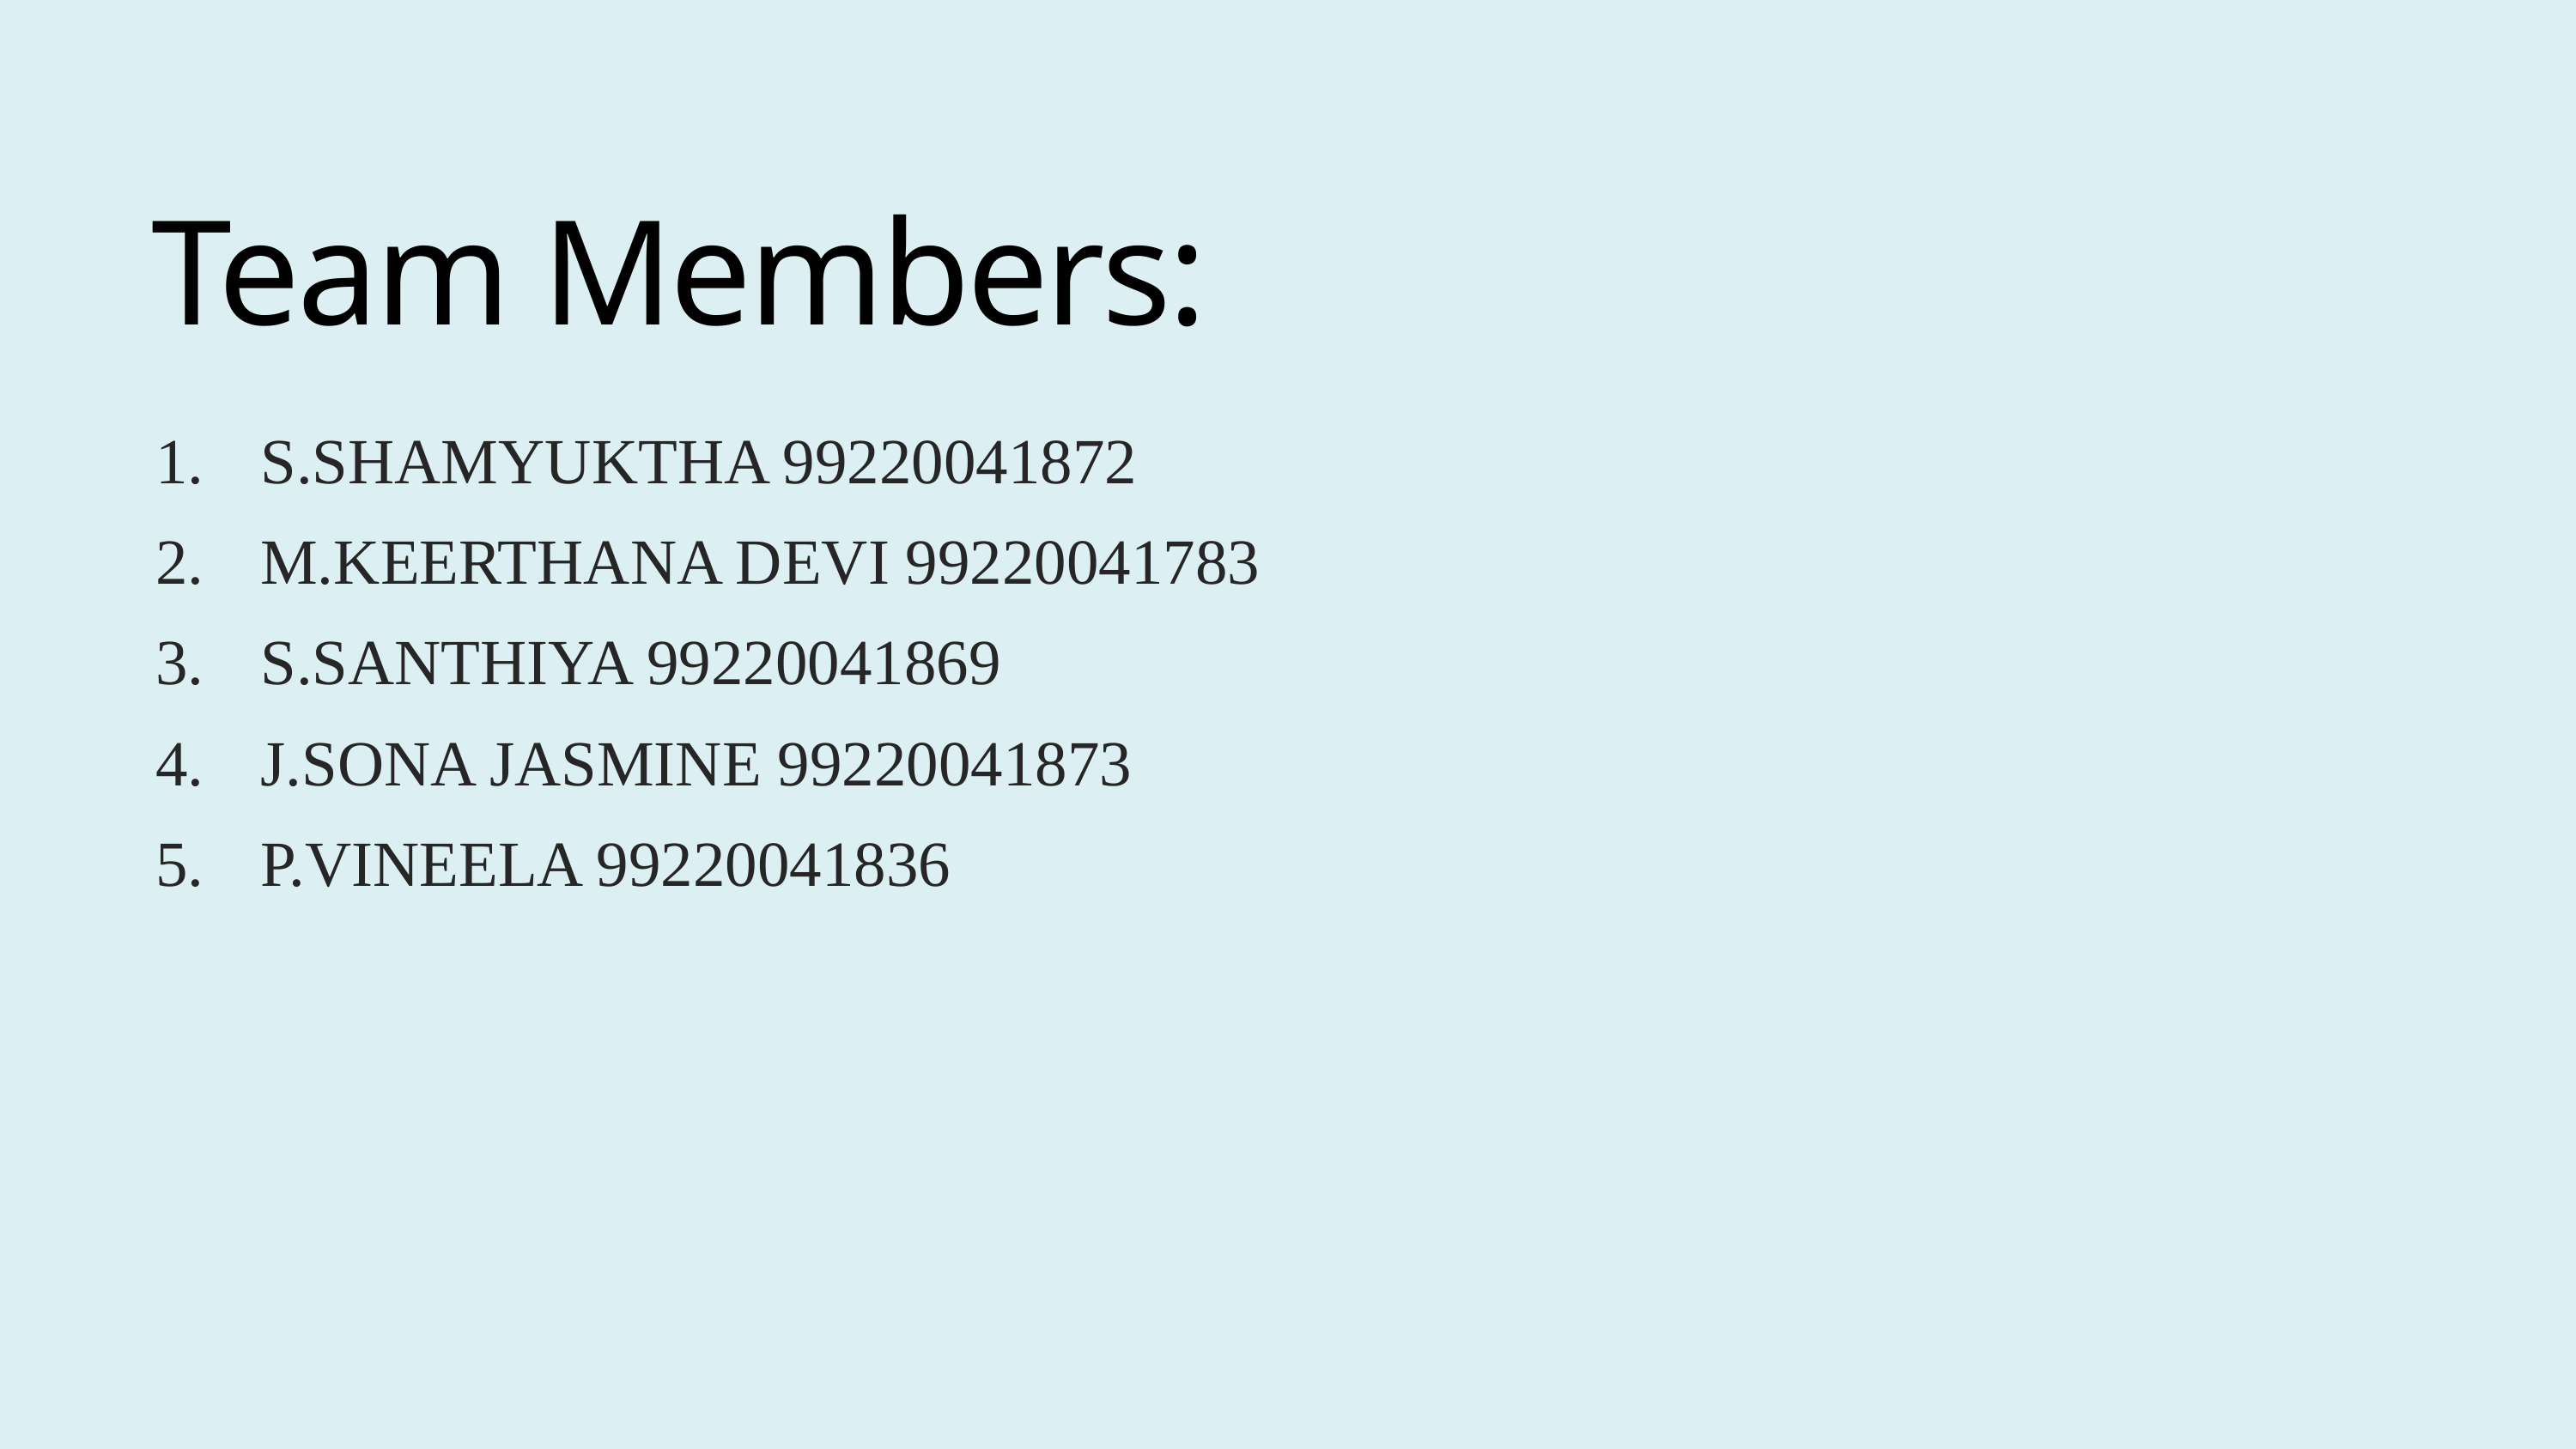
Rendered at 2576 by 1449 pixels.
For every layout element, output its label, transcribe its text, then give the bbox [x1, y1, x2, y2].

list S.SHAMYUKTHA 99220041872 M.KEERTHANA DEVI 99220041783 S.SANTHIYA 99220041869 J.SONA JASMINE 99220041873 P.VINEELA 99220041836 [143, 425, 2415, 1221]
title Team Members: [138, 105, 2415, 456]
